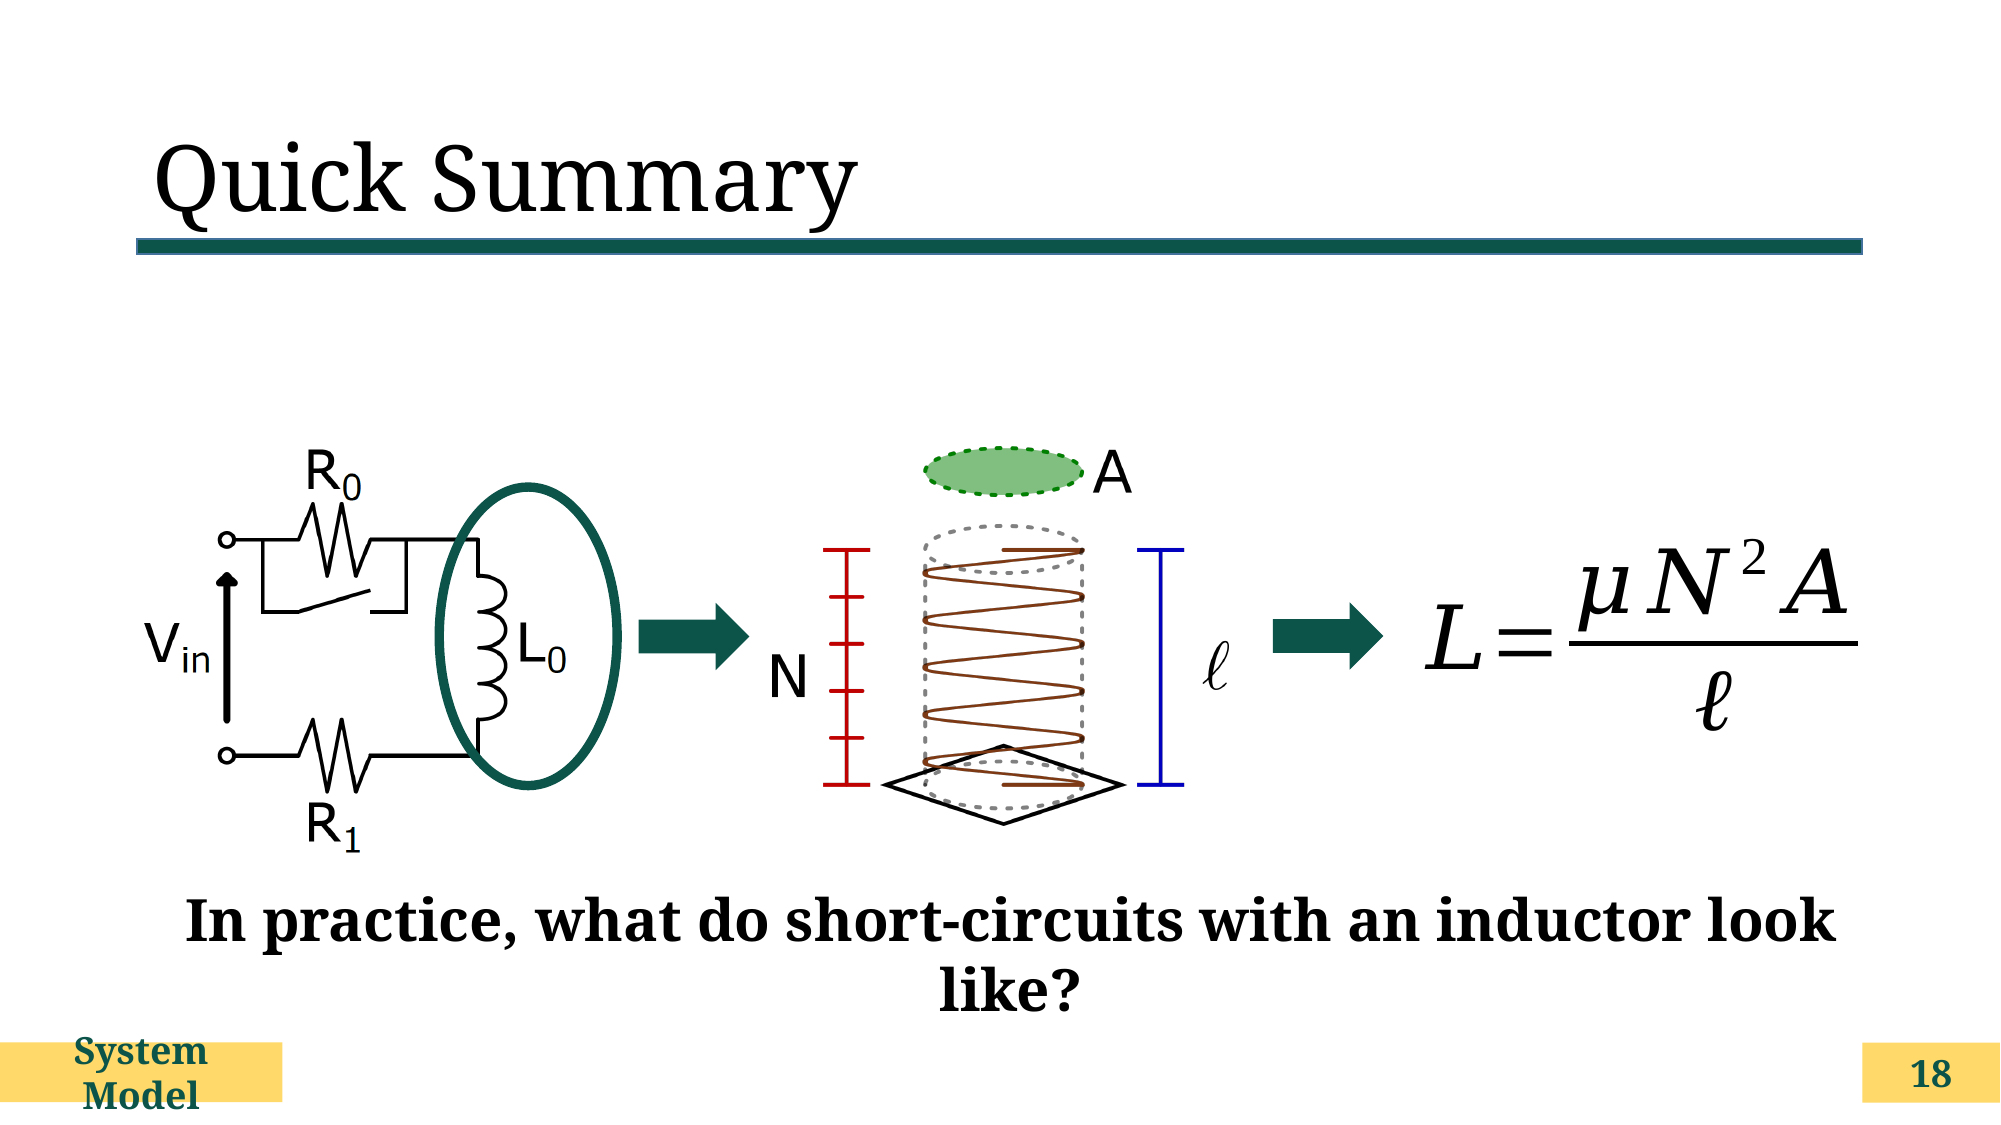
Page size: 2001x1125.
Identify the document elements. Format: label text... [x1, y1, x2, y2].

text_box [637, 600, 751, 673]
text_box System Model [0, 1041, 283, 1103]
slide_number 18 [1862, 1042, 2000, 1103]
text_box [571, 504, 619, 769]
text_box [1271, 599, 1385, 673]
picture [137, 441, 571, 857]
text_box In practice, what do short-circuits with an inductor look like? [140, 876, 1882, 1031]
title Quick Summary [137, 59, 1863, 239]
picture [772, 446, 1229, 827]
